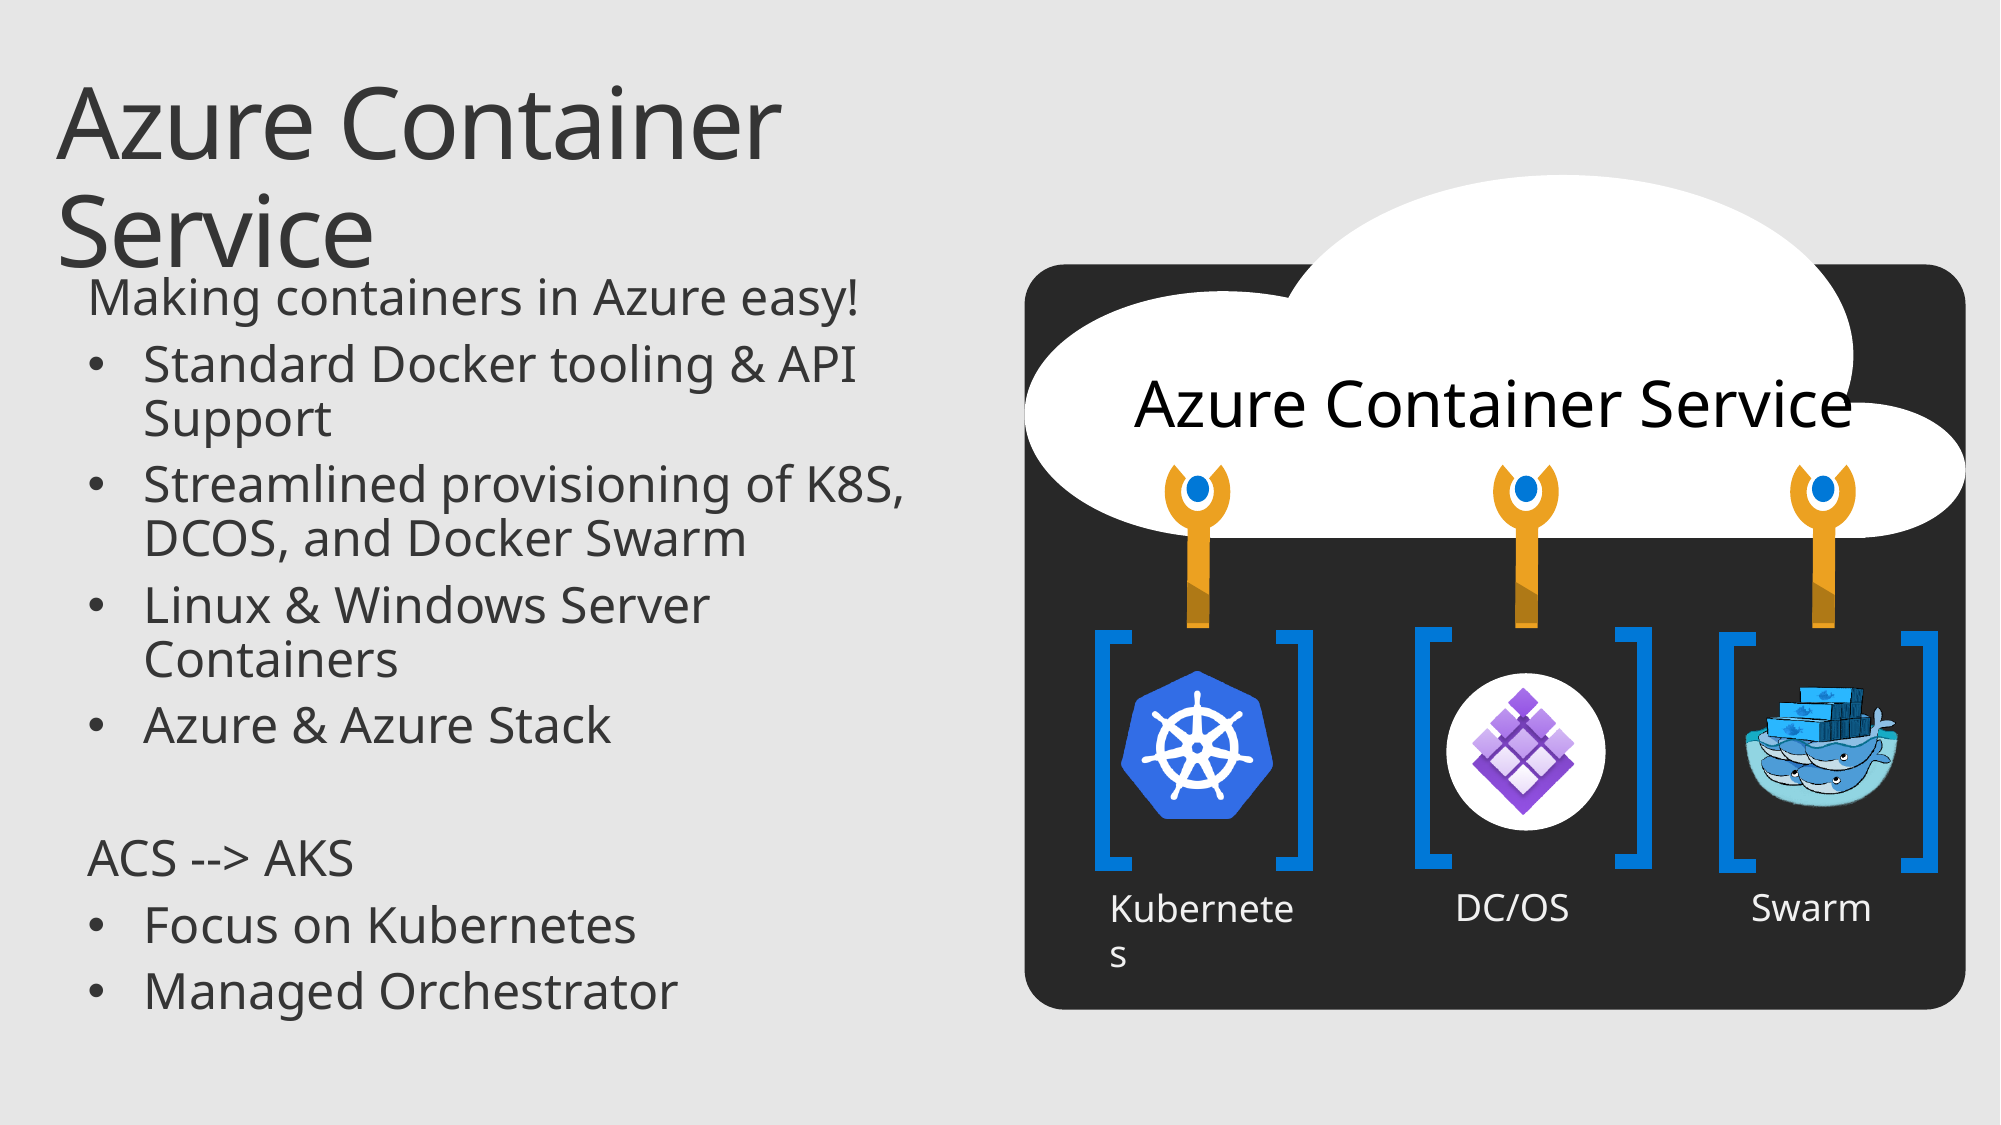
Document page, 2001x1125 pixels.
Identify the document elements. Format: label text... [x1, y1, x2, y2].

text_box Azure Container Service [27, 0, 1101, 206]
text_box Making containers in Azure easy! Standard Docker tooling & API Support Streamlined provisioning of K8S, DCOS, and Docker Swarm Linux & Windows Server Containers Azure & Azure Stack ACS --> AKS Focus on Kubernetes Managed Orchestrator [57, 248, 999, 1045]
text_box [1010, 174, 1982, 1010]
